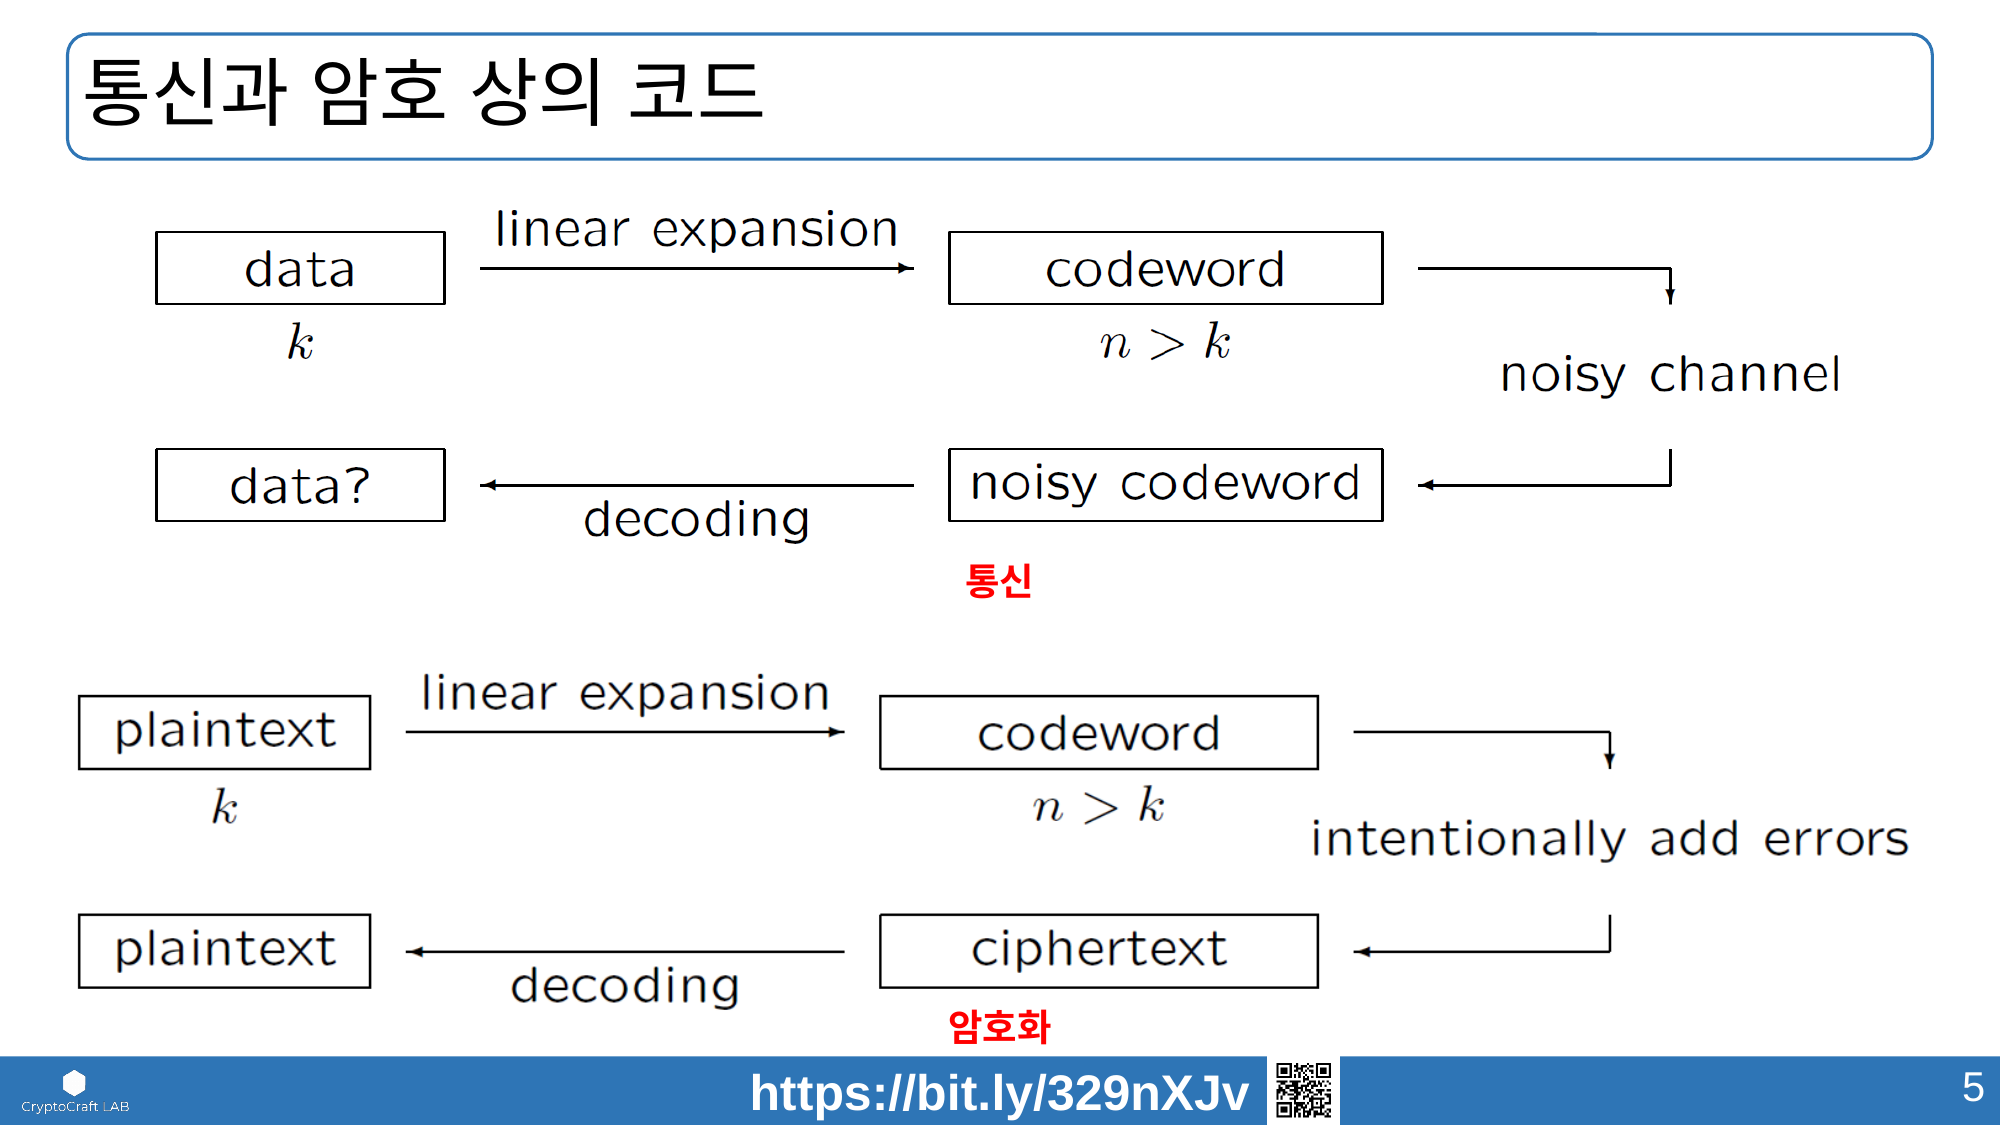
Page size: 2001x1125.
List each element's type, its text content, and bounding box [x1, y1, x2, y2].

picture [13, 1061, 138, 1123]
title 통신과 암호 상의 코드 [67, 34, 1933, 160]
picture [1267, 1054, 1340, 1125]
picture [67, 653, 1933, 1031]
picture [149, 188, 1851, 551]
text_box 통신 [950, 551, 1050, 611]
text_box 암호화 [933, 1031, 1067, 1057]
